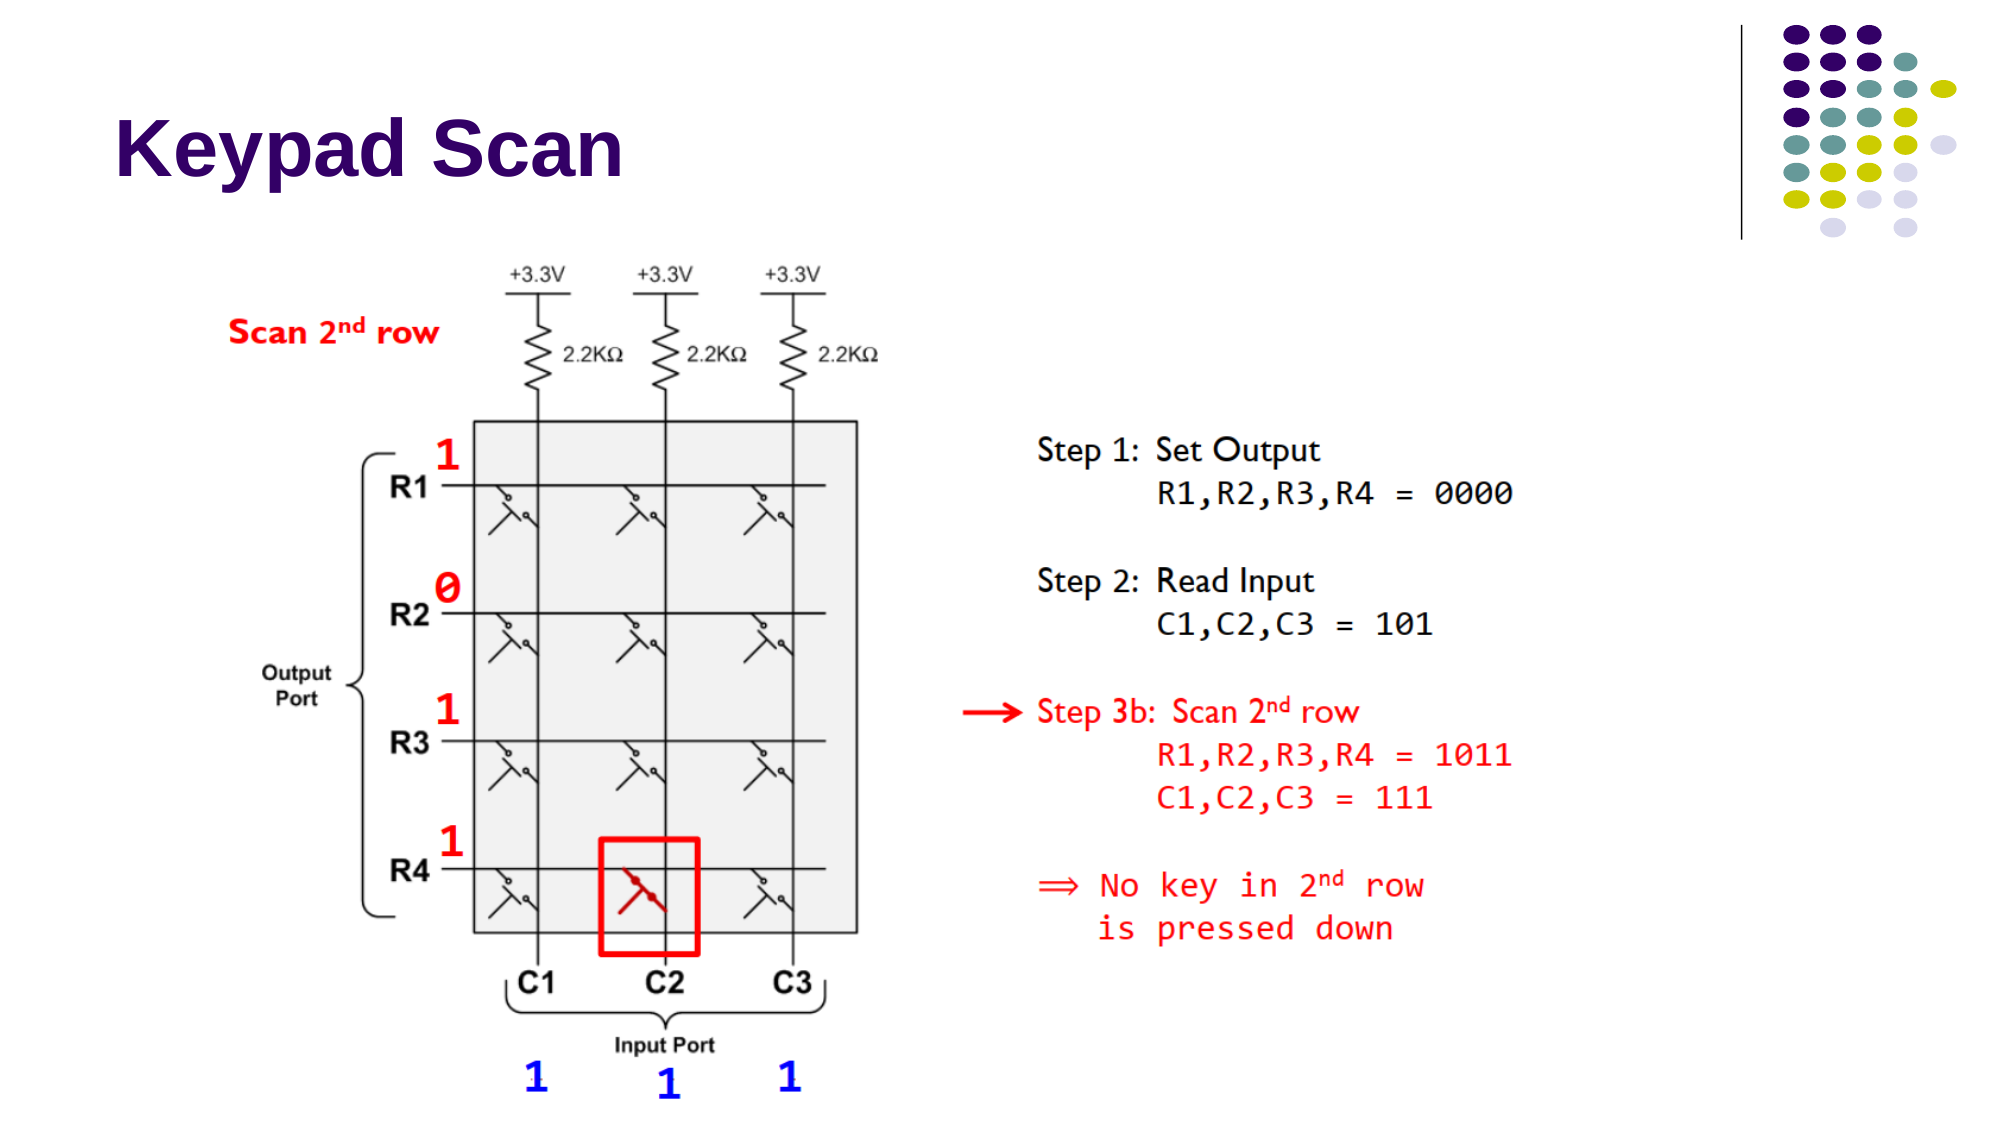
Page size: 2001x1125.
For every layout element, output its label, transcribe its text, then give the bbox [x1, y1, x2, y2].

picture [210, 258, 1522, 1100]
title Keypad Scan [99, 42, 1750, 200]
